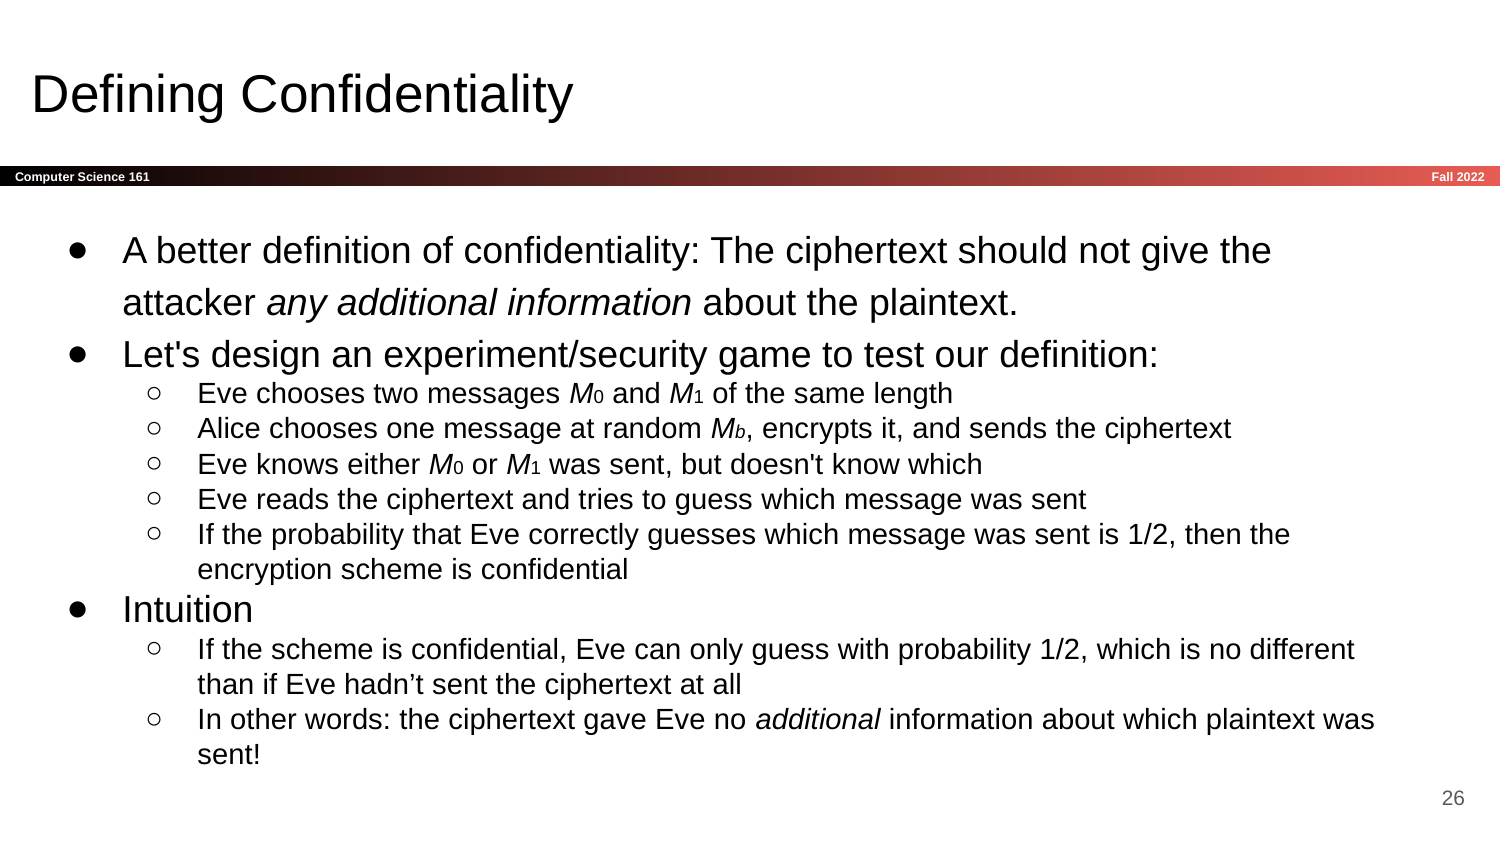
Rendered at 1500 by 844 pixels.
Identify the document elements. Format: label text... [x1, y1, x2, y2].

slide_number 26 [1389, 764, 1480, 830]
title Defining Confidentiality [16, 44, 1415, 139]
list A better definition of confidentiality: The ciphertext should not give the attacker any additional information about the plaintext. Let's design an experiment/security game to test our definition: Eve chooses two messages M0 and M1 of the same length Alice chooses one message at random Mb, encrypts it, and sends the ciphertext Eve knows either M0 or M1 was sent, but doesn't know which Eve reads the ciphertext and tries to guess which message was sent If the probability that Eve correctly guesses which message was sent is 1/2, then the encryption scheme is confidential Intuition If the scheme is confidential, Eve can only guess with probability 1/2, which is no different than if Eve hadn’t sent the ciphertext at all In other words: the ciphertext gave Eve no additional information about which plaintext was sent! [32, 204, 1431, 823]
